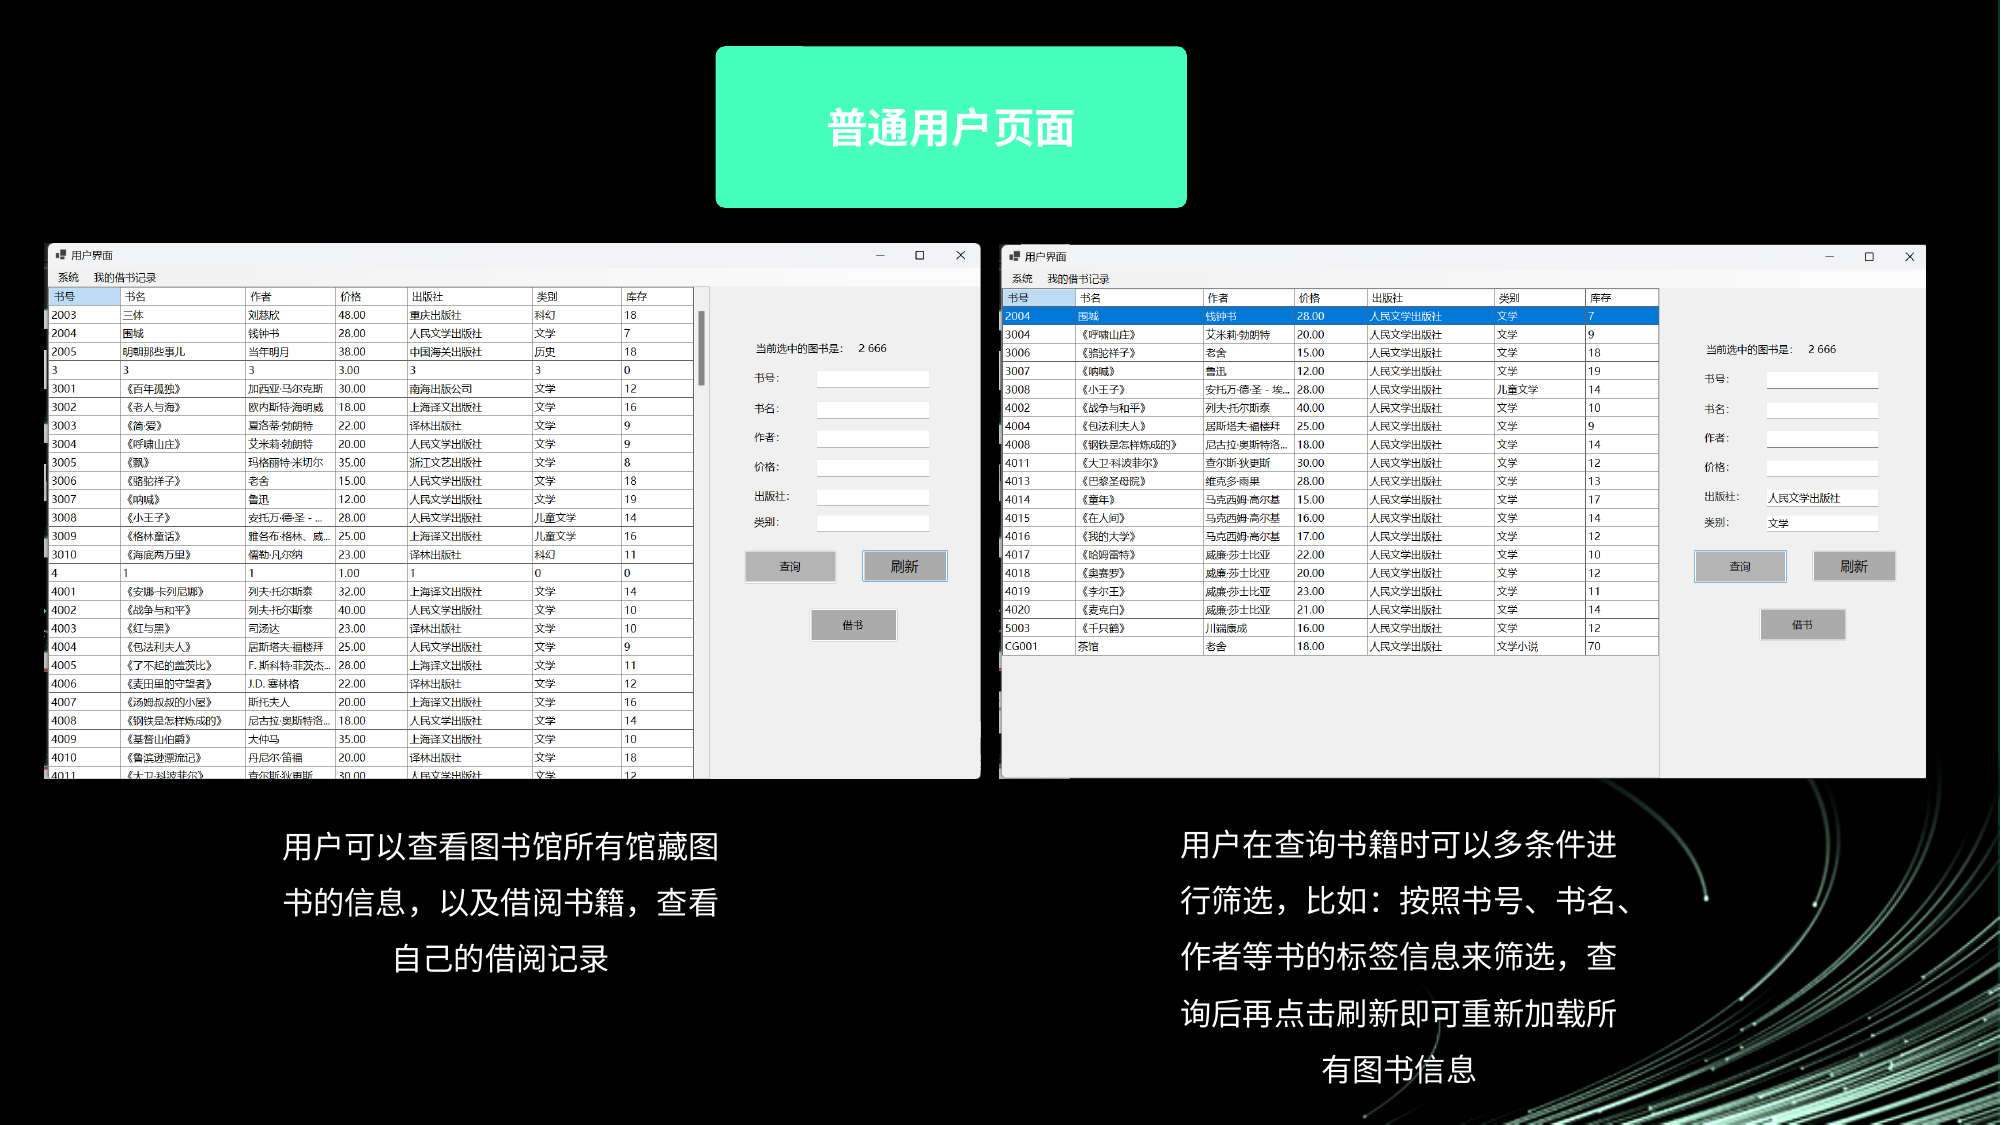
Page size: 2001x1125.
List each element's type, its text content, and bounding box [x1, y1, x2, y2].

text_box 普通用户页面 [765, 55, 1137, 199]
text_box [714, 45, 1188, 209]
picture [999, 244, 1926, 779]
text_box 用户可以查看图书馆所有馆藏图书的信息，以及借阅书籍，查看自己的借阅记录 [279, 808, 723, 1017]
picture [44, 243, 981, 779]
text_box 用户在查询书籍时可以多条件进行筛选，比如：按照书号、书名、作者等书的标签信息来筛选，查询后再点击刷新即可重新加载所有图书信息 [1177, 806, 1621, 1015]
